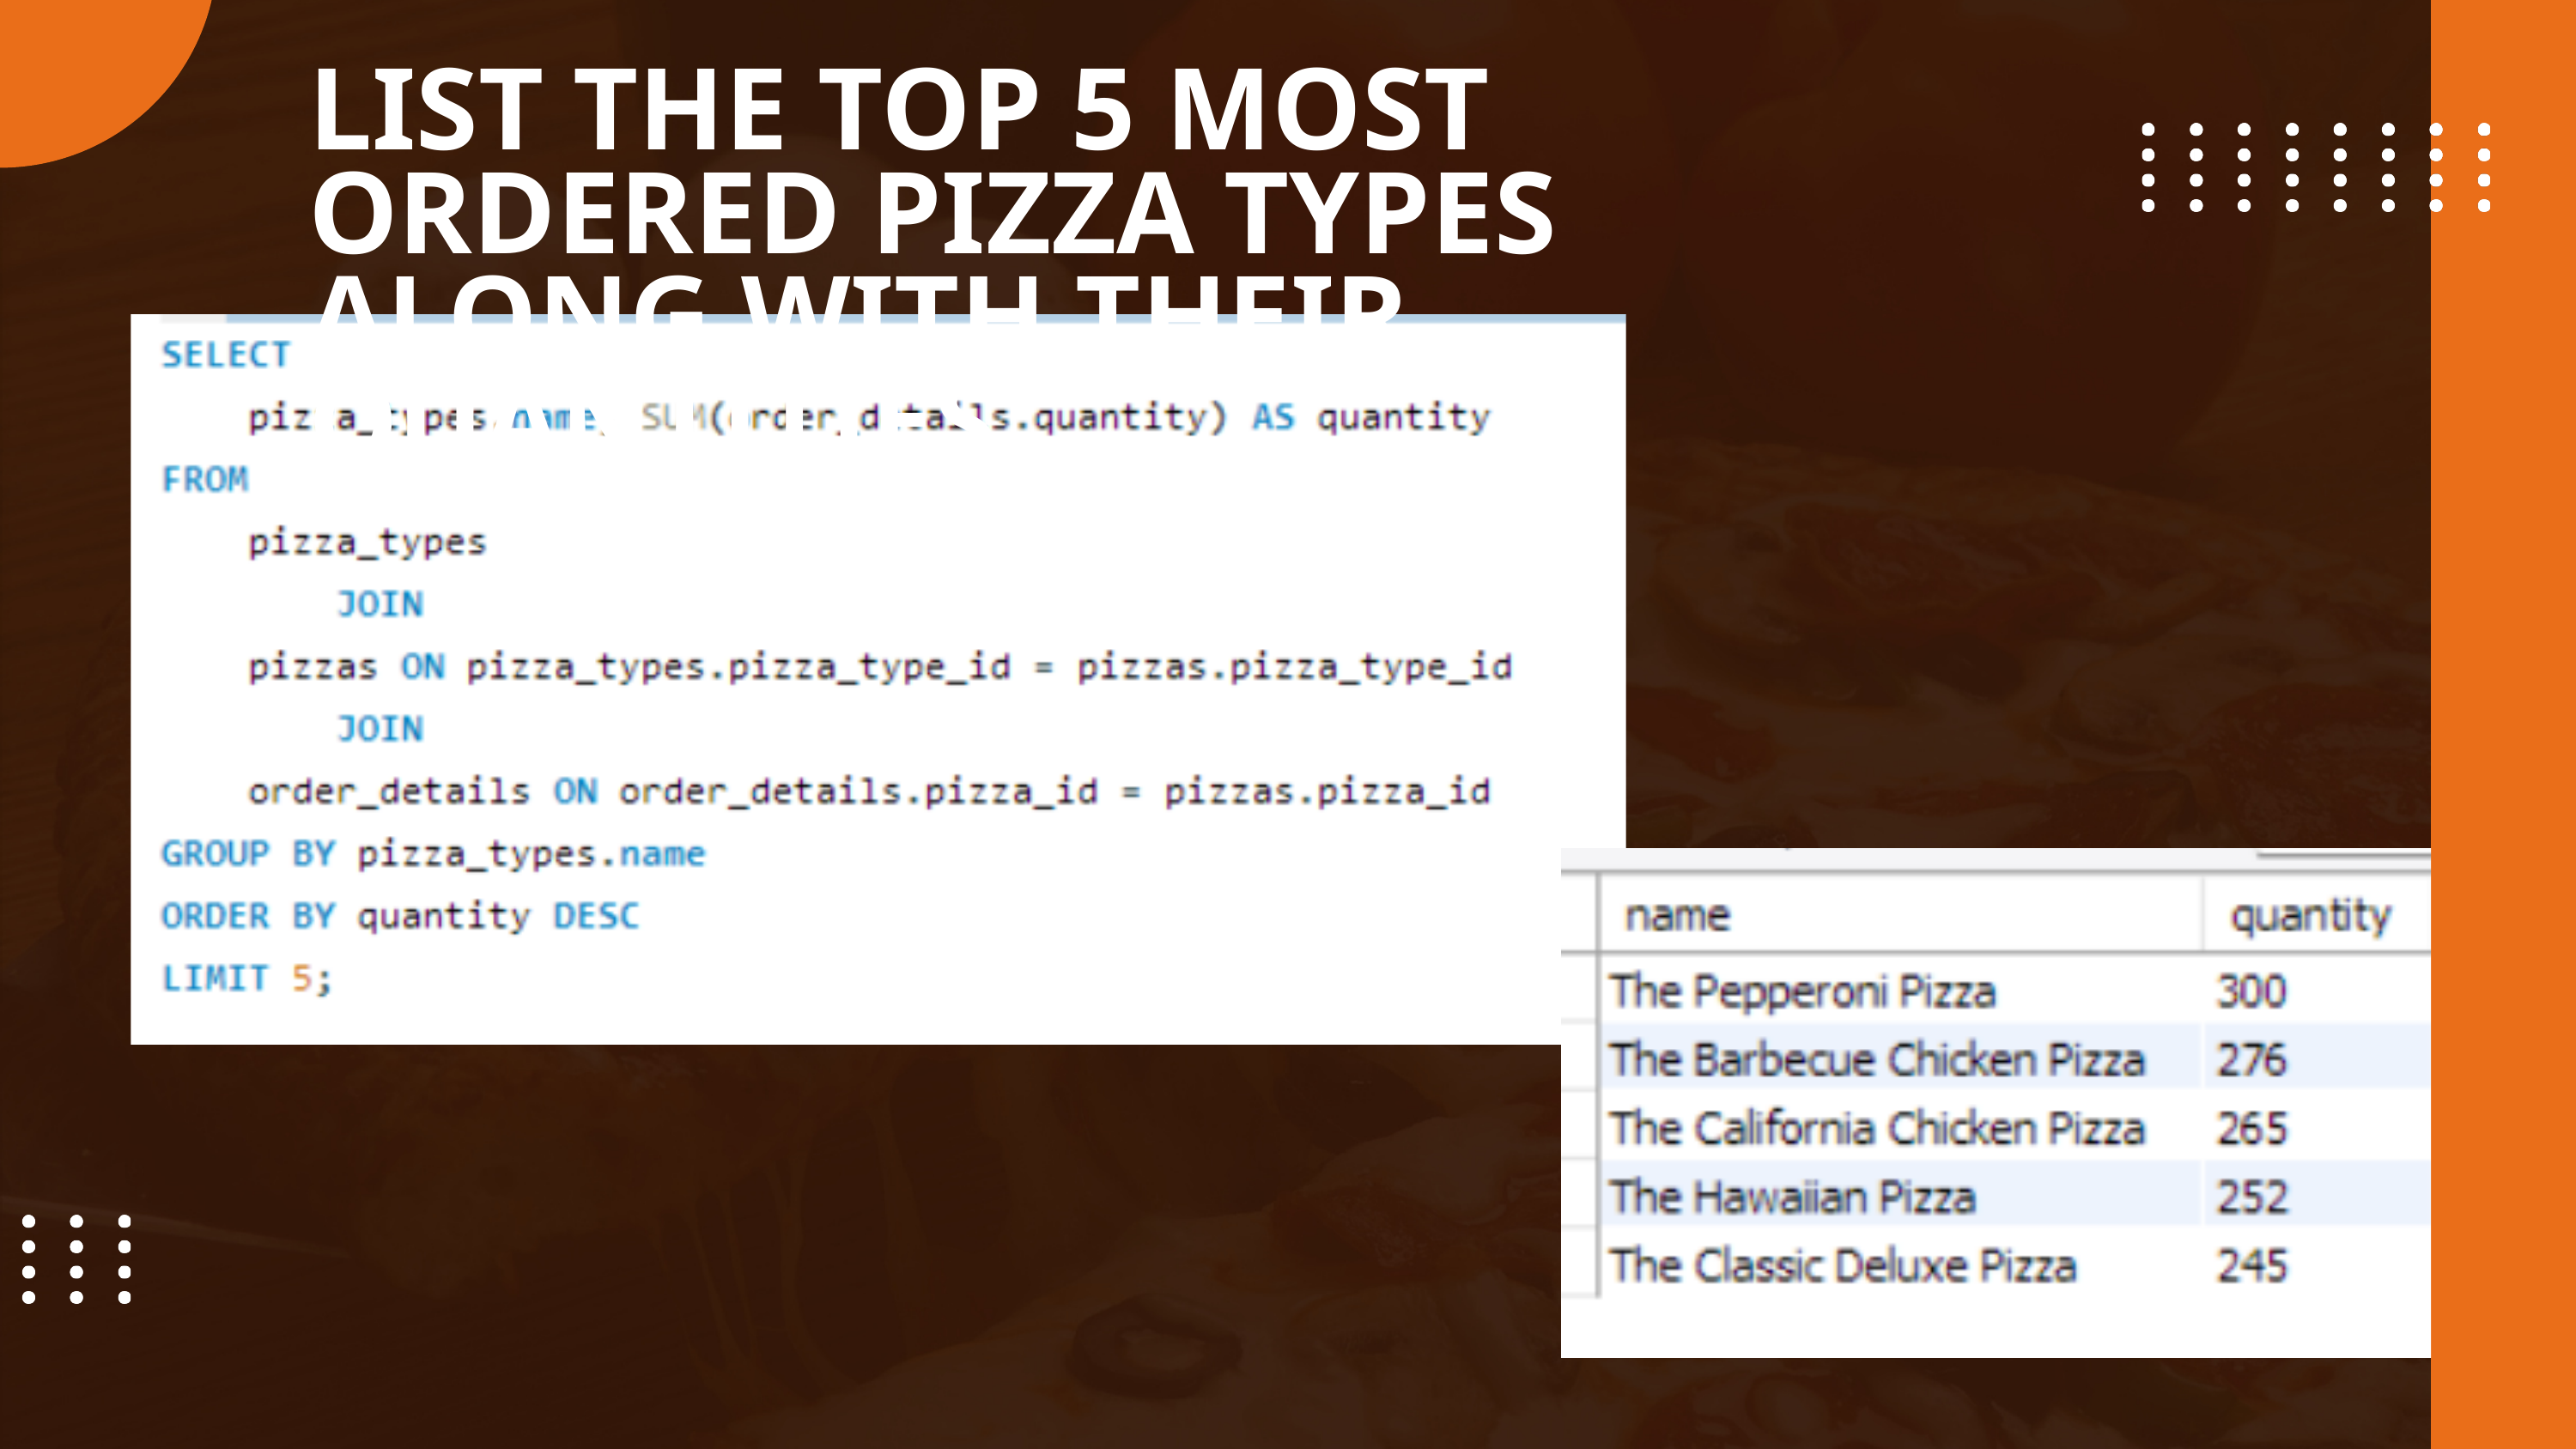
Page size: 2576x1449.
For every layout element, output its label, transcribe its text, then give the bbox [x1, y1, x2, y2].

text_box [1561, 848, 2427, 1358]
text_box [2431, 0, 2576, 1449]
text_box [0, 0, 218, 168]
text_box [0, 1215, 131, 1304]
text_box LIST THE TOP 5 MOST ORDERED PIZZA TYPES ALONG WITH THEIR QUANTITIES. [308, 68, 1644, 485]
text_box [2142, 123, 2427, 212]
text_box [0, 0, 2427, 1449]
text_box [131, 314, 1626, 1045]
